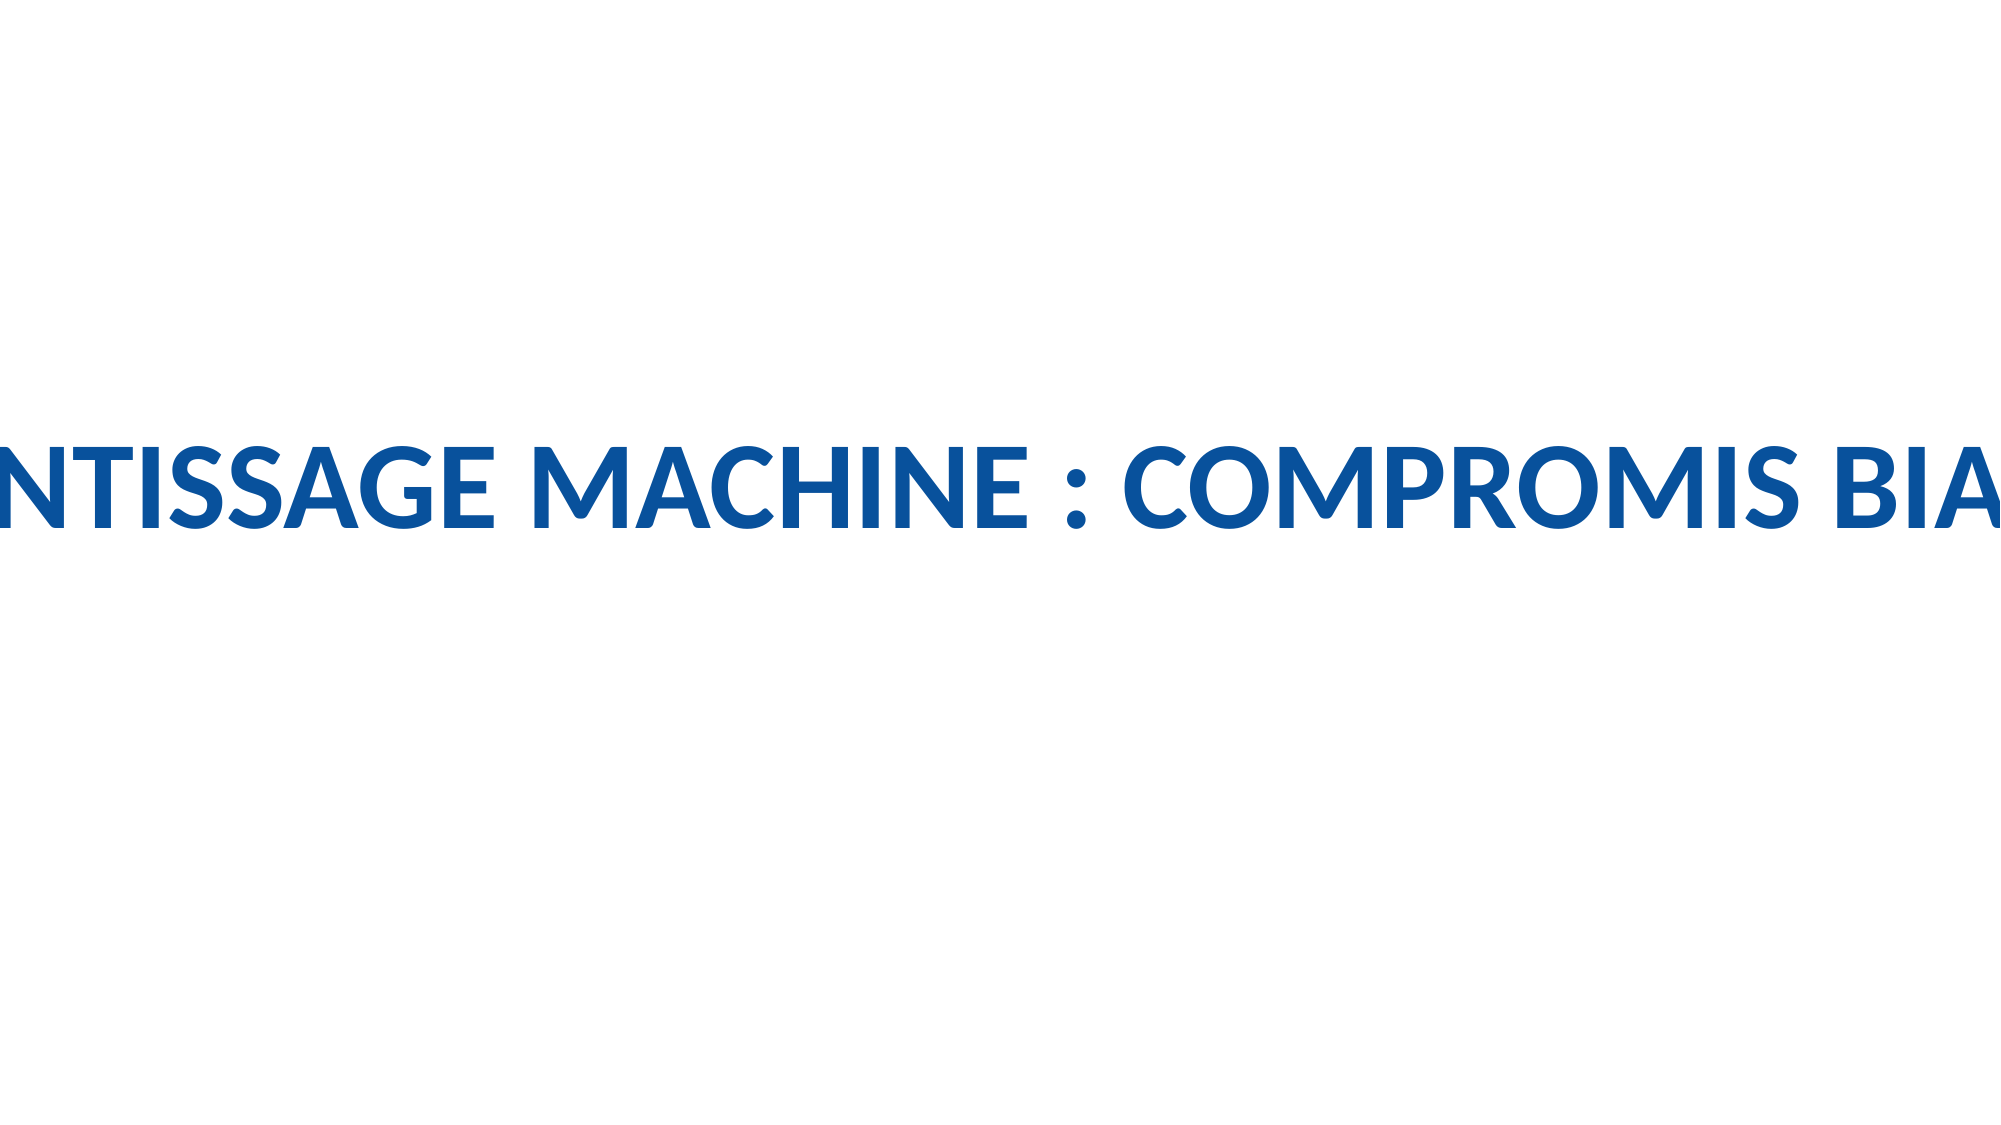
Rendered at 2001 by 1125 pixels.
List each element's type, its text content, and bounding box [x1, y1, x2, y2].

text_box 1.3.2. APPRENTISSAGE MACHINE : COMPROMIS BIAIS-VARIANCE [0, 395, 2000, 561]
